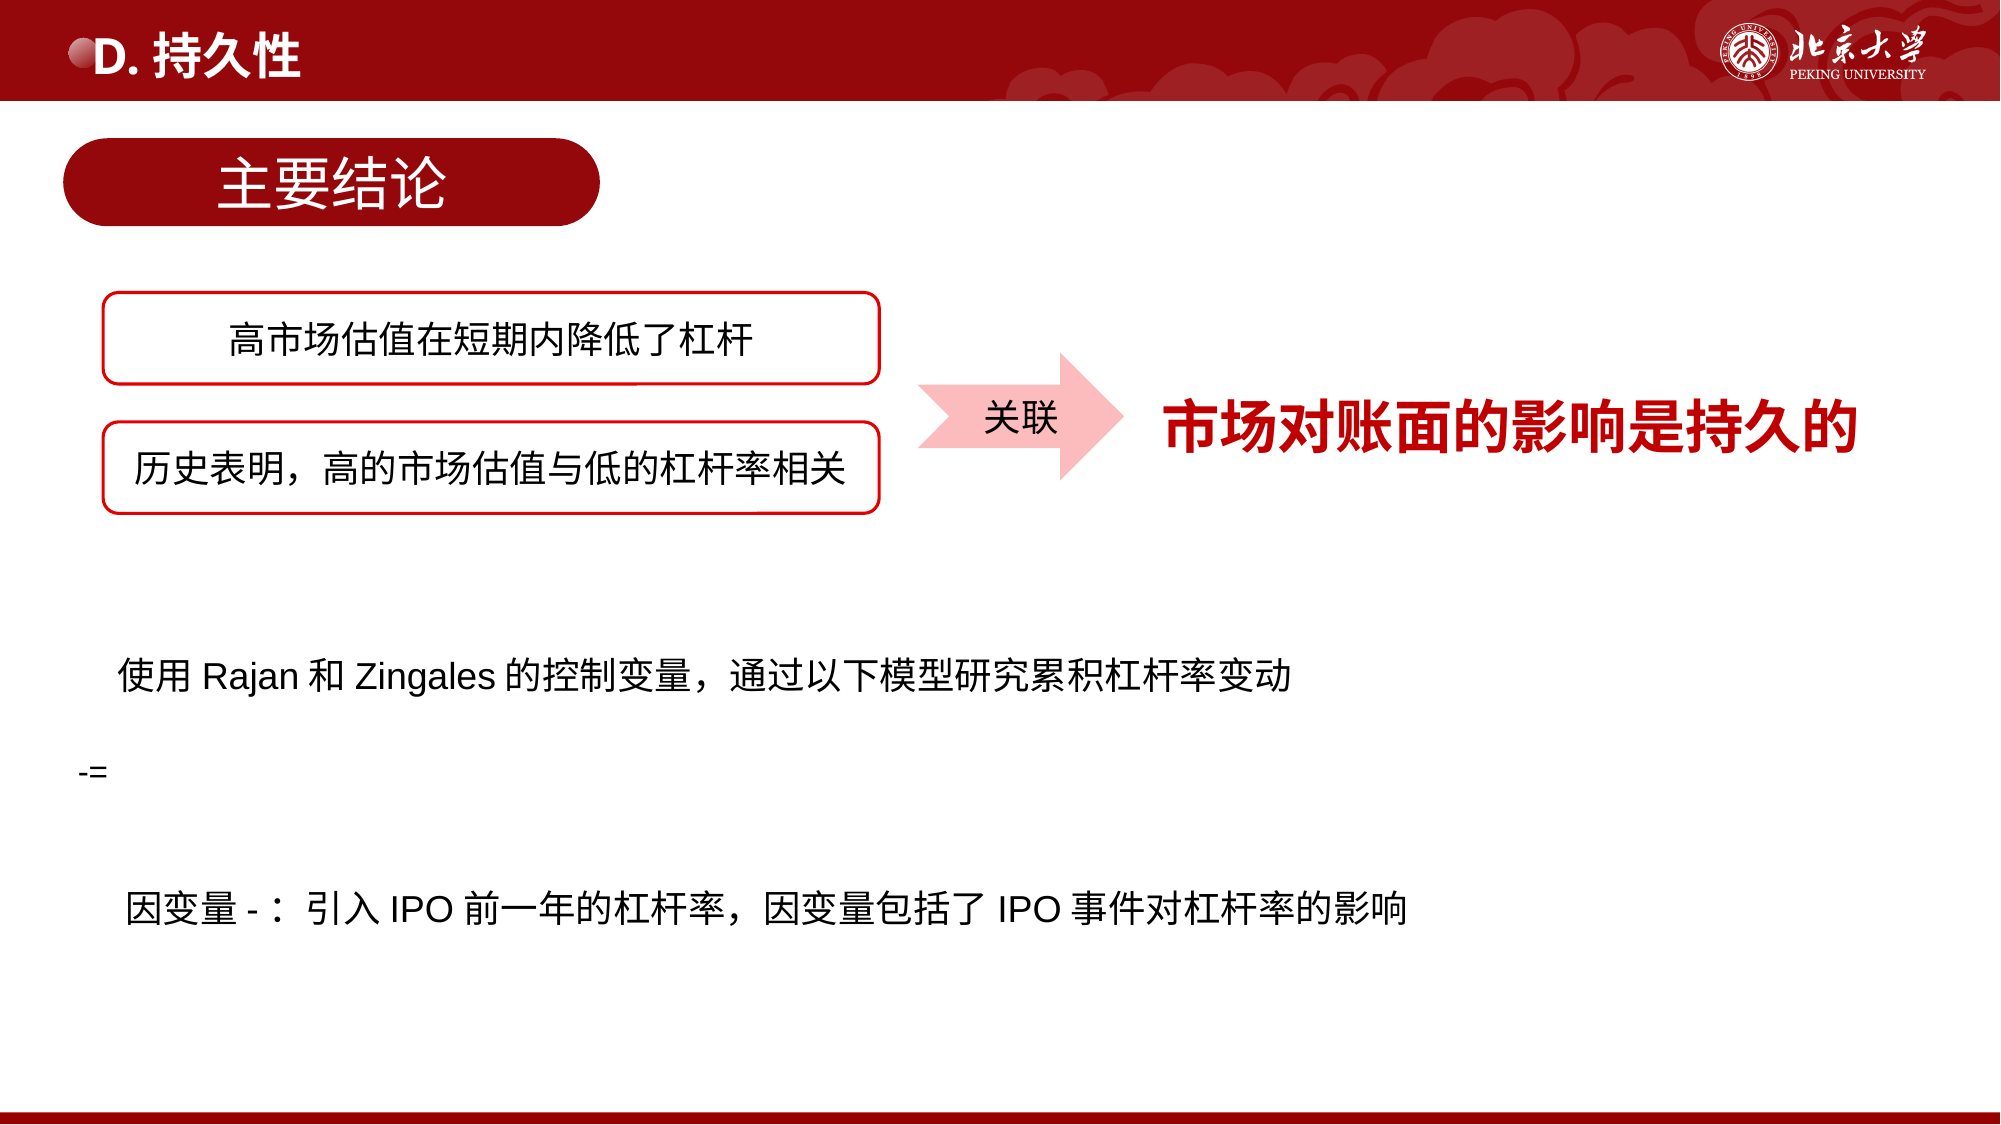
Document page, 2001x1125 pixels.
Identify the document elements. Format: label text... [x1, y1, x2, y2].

text_box 市场对账面的影响是持久的 [1146, 348, 1902, 468]
text_box 主要结论 [62, 137, 601, 228]
text_box [0, 0, 962, 102]
picture [962, 0, 2000, 102]
text_box 历史表明，高的市场估值与低的杠杆率相关 [102, 420, 881, 515]
text_box 高市场估值在短期内降低了杠杆 [102, 291, 881, 386]
text_box [0, 1112, 2000, 1125]
text_box 使用Rajan和Zingales的控制变量，通过以下模型研究累积杠杆率变动 [103, 644, 1402, 705]
text_box D.持久性 [76, 17, 833, 152]
text_box 关联 [917, 352, 1125, 481]
text_box [67, 36, 99, 69]
